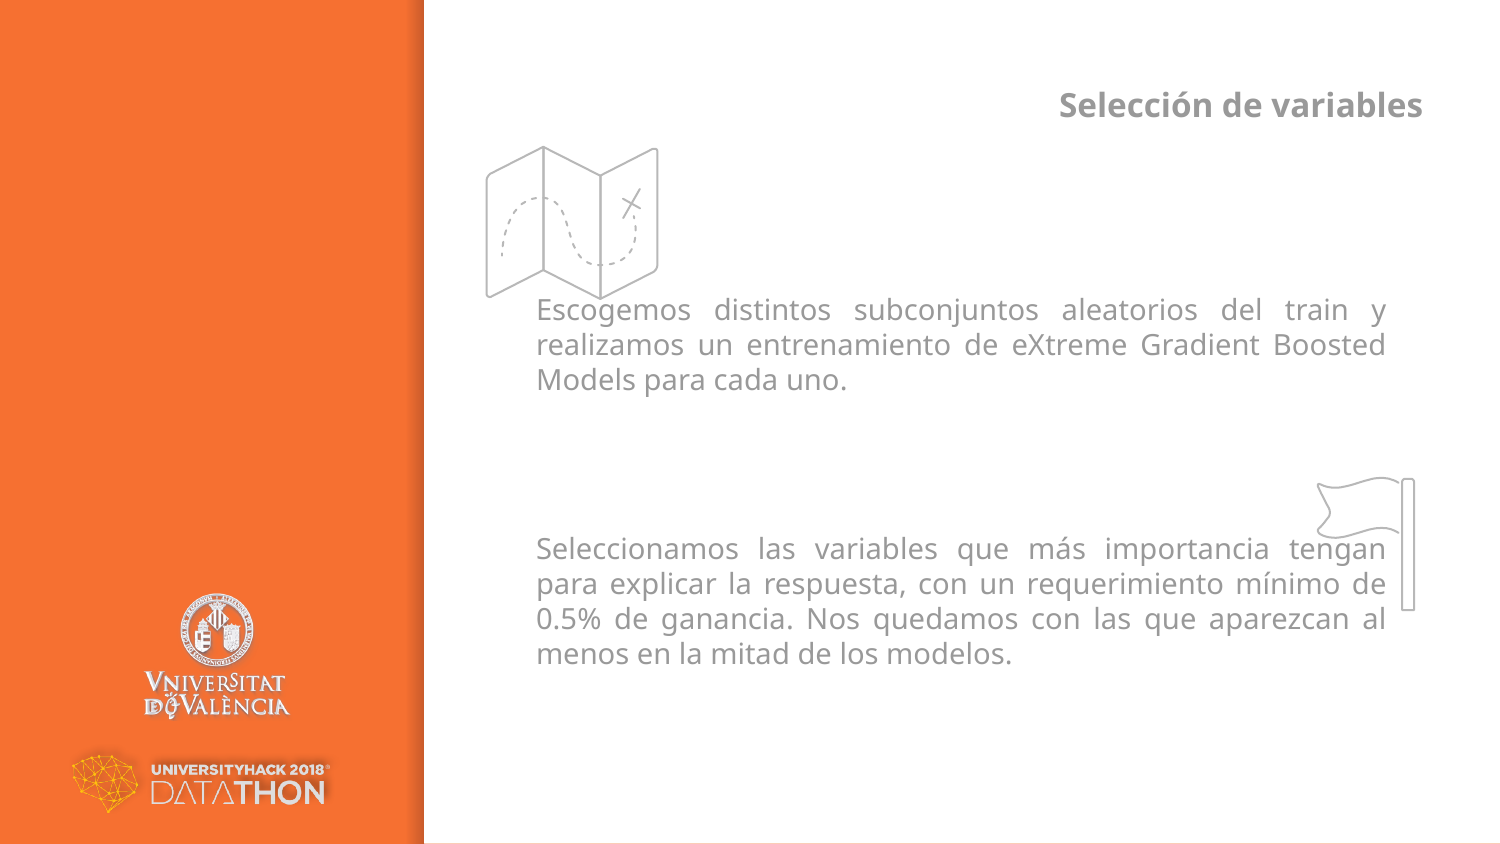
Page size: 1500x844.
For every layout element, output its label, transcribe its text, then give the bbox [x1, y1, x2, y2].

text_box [486, 146, 658, 300]
text_box Escogemos distintos subconjuntos aleatorios del train y realizamos un entrenamiento de eXtreme Gradient Boosted Models para cada uno. [521, 276, 1403, 427]
text_box Selección de variables [1044, 69, 1447, 154]
picture [72, 755, 331, 814]
text_box Seleccionamos las variables que más importancia tengan para explicar la respuesta, con un requerimiento mínimo de 0.5% de ganancia. Nos quedamos con las que aparezcan al menos en la mitad de los modelos. [521, 515, 1403, 666]
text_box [1317, 477, 1415, 611]
picture [131, 592, 303, 721]
